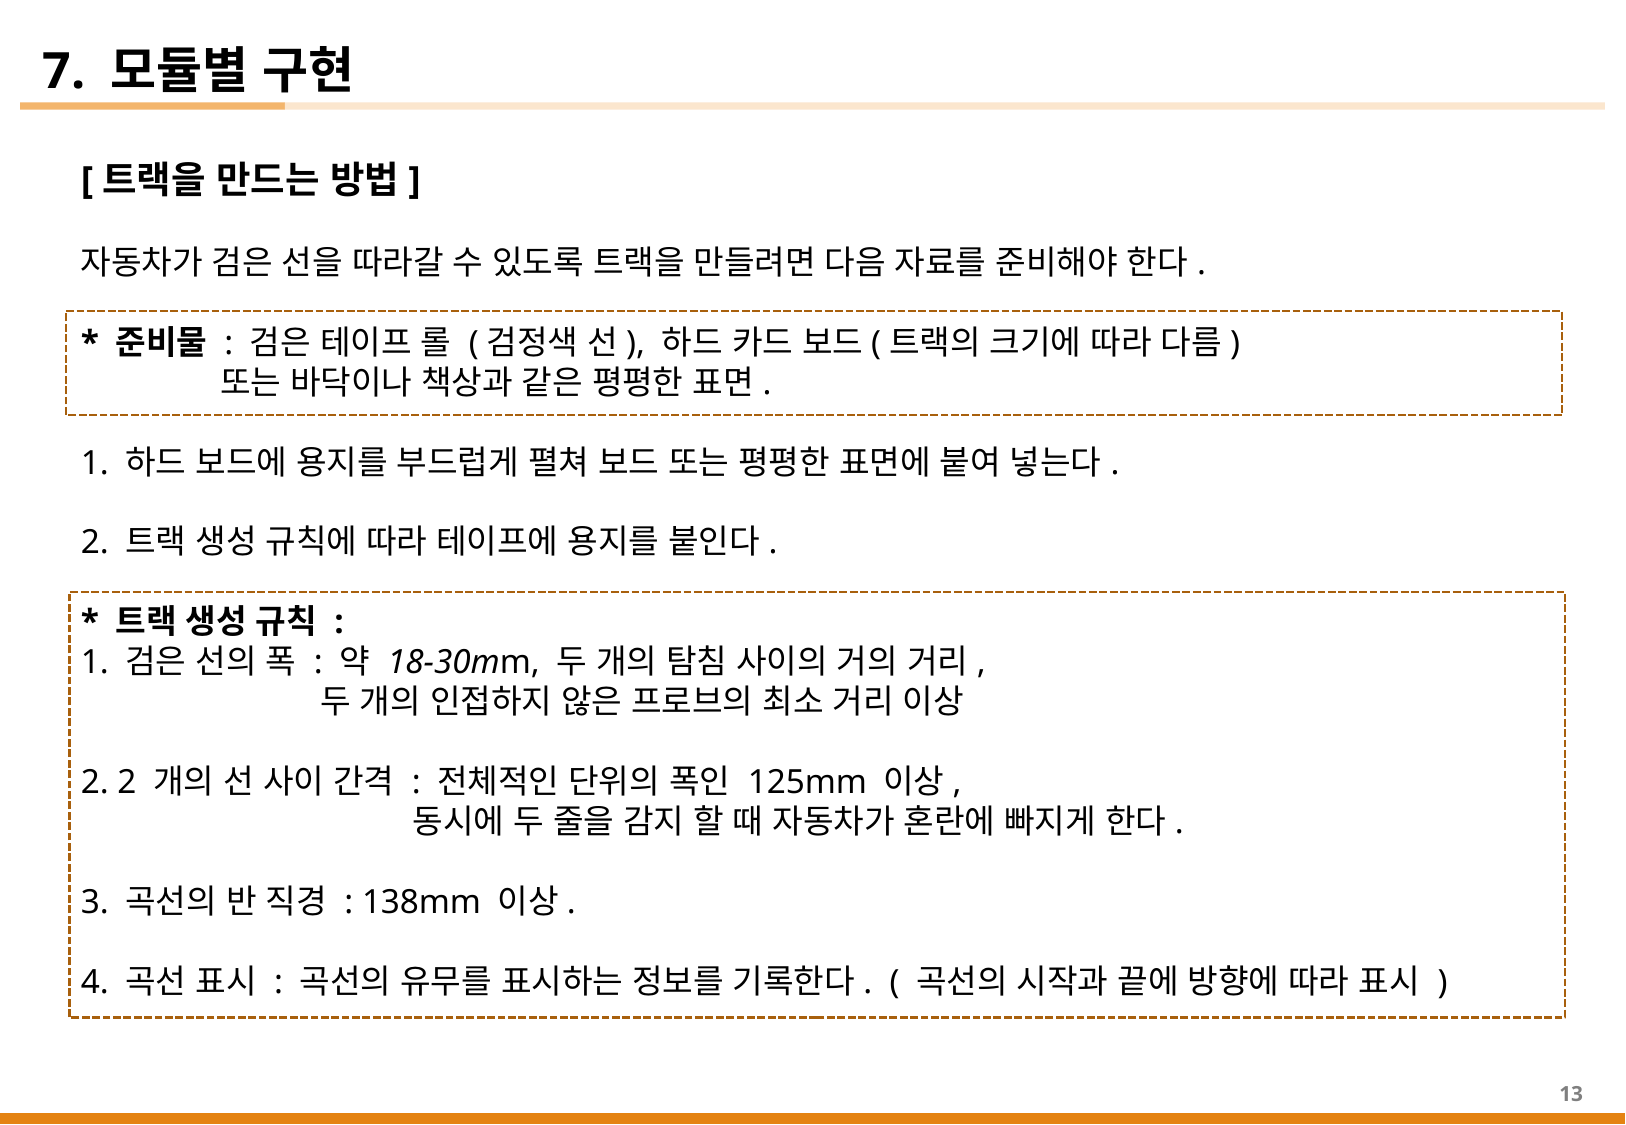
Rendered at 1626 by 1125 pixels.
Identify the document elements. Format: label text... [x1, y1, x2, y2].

slide_number 13 [1218, 1065, 1598, 1125]
text_box [68, 591, 1566, 1019]
text_box 7. 모듈별 구현 [27, 30, 369, 106]
text_box [트랙을 만드는 방법] 자동차가 검은 선을 따라갈 수 있도록 트랙을 만들려면 다음 자료를 준비해야 한다. * 준비물 : 검은 테이프 롤 (검정색 선), 하드 카드 보드(트랙의 크기에 따라 다름) 또는 바닥이나 책상과 같은 평평한 표면. 1. 하드 보드에 용지를 부드럽게 펼쳐 보드 또는 평평한 표면에 붙여 넣는다. 2. 트랙 생성 규칙에 따라 테이프에 용지를 붙인다. * 트랙 생성 규칙 : 1. 검은 선의 폭 : 약 18-30mm, 두 개의 탐침 사이의 거의 거리, 두 개의 인접하지 않은 프로브의 최소 거리 이상 2. 2 개의 선 사이 간격 : 전체적인 단위의 폭인 125mm 이상, 동시에 두 줄을 감지 할 때 자동차가 혼란에 빠지게 한다. 3. 곡선의 반 직경 : 138mm 이상. 4. 곡선 표시 : 곡선의 유무를 표시하는 정보를 기록한다. ( 곡선의 시작과 끝에 방향에 따라 표시 ) [66, 148, 1625, 1008]
text_box [65, 310, 1563, 416]
